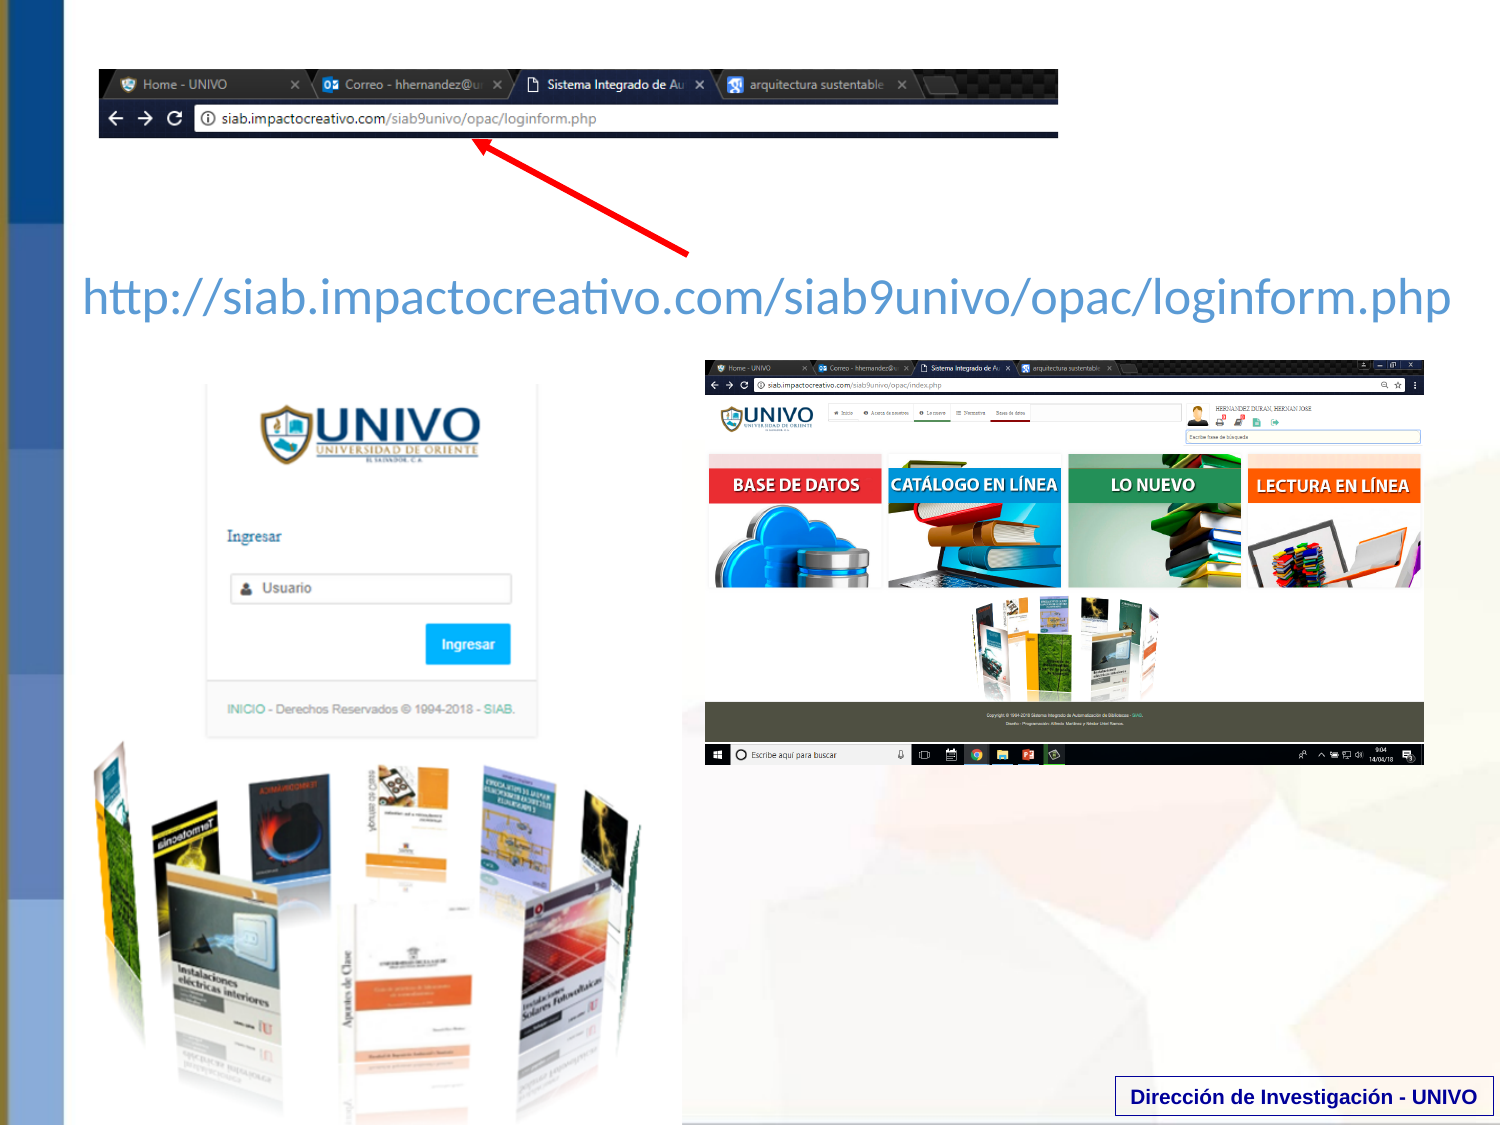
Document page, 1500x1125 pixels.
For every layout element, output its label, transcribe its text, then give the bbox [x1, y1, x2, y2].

text_box http://siab.impactocreativo.com/siab9univo/opac/loginform.php [67, 254, 1479, 333]
picture [0, 0, 1500, 1125]
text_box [471, 138, 688, 255]
